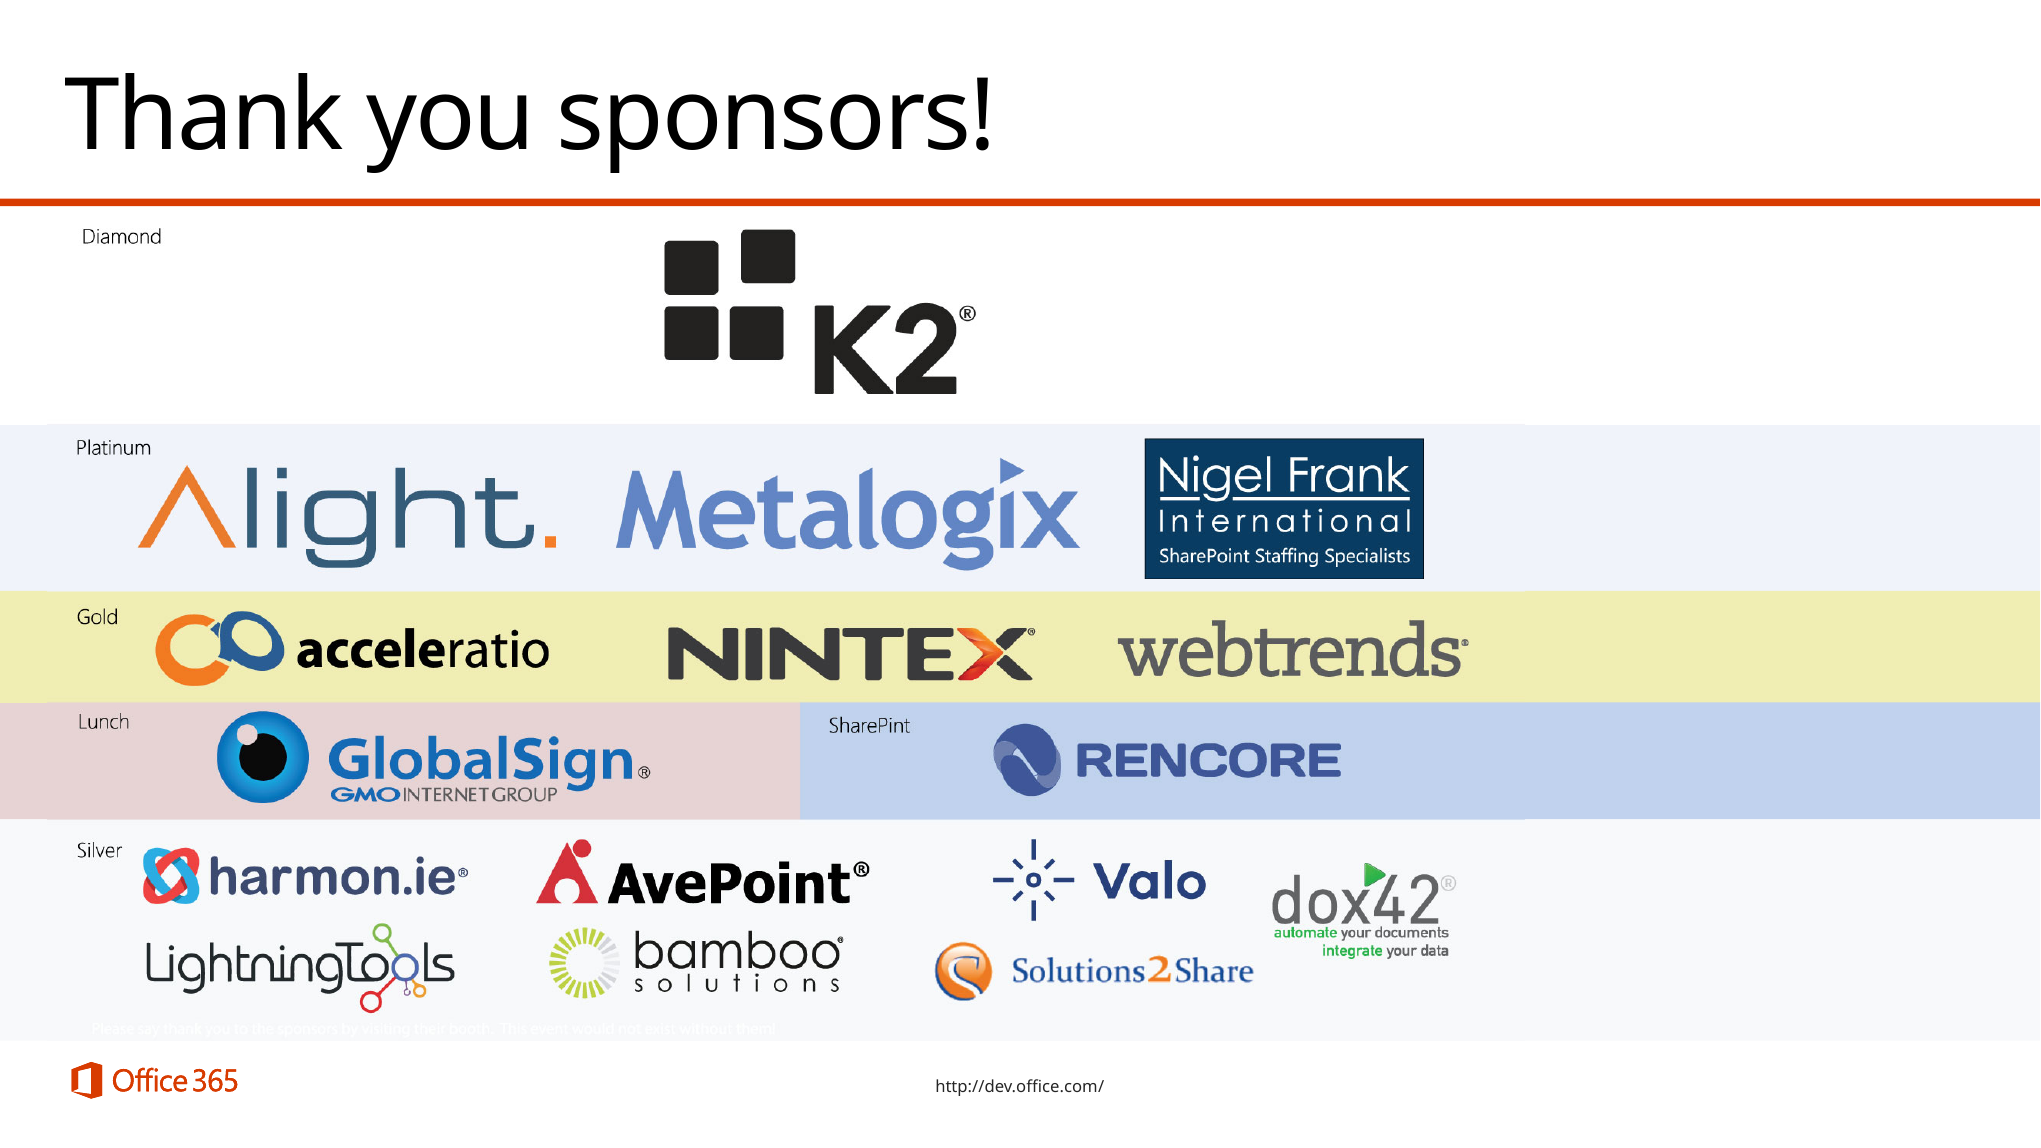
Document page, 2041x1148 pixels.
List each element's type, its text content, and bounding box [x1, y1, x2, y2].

text_box [225, 1069, 238, 1092]
text_box [159, 1075, 172, 1092]
text_box [135, 1067, 158, 1092]
text_box [173, 1075, 188, 1092]
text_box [0, 209, 2041, 1041]
text_box [71, 1061, 103, 1099]
text_box [112, 1068, 134, 1092]
text_box [208, 1068, 223, 1092]
text_box [0, 198, 2041, 207]
text_box [193, 1068, 207, 1092]
title Thank you sponsors! [40, 48, 1996, 198]
